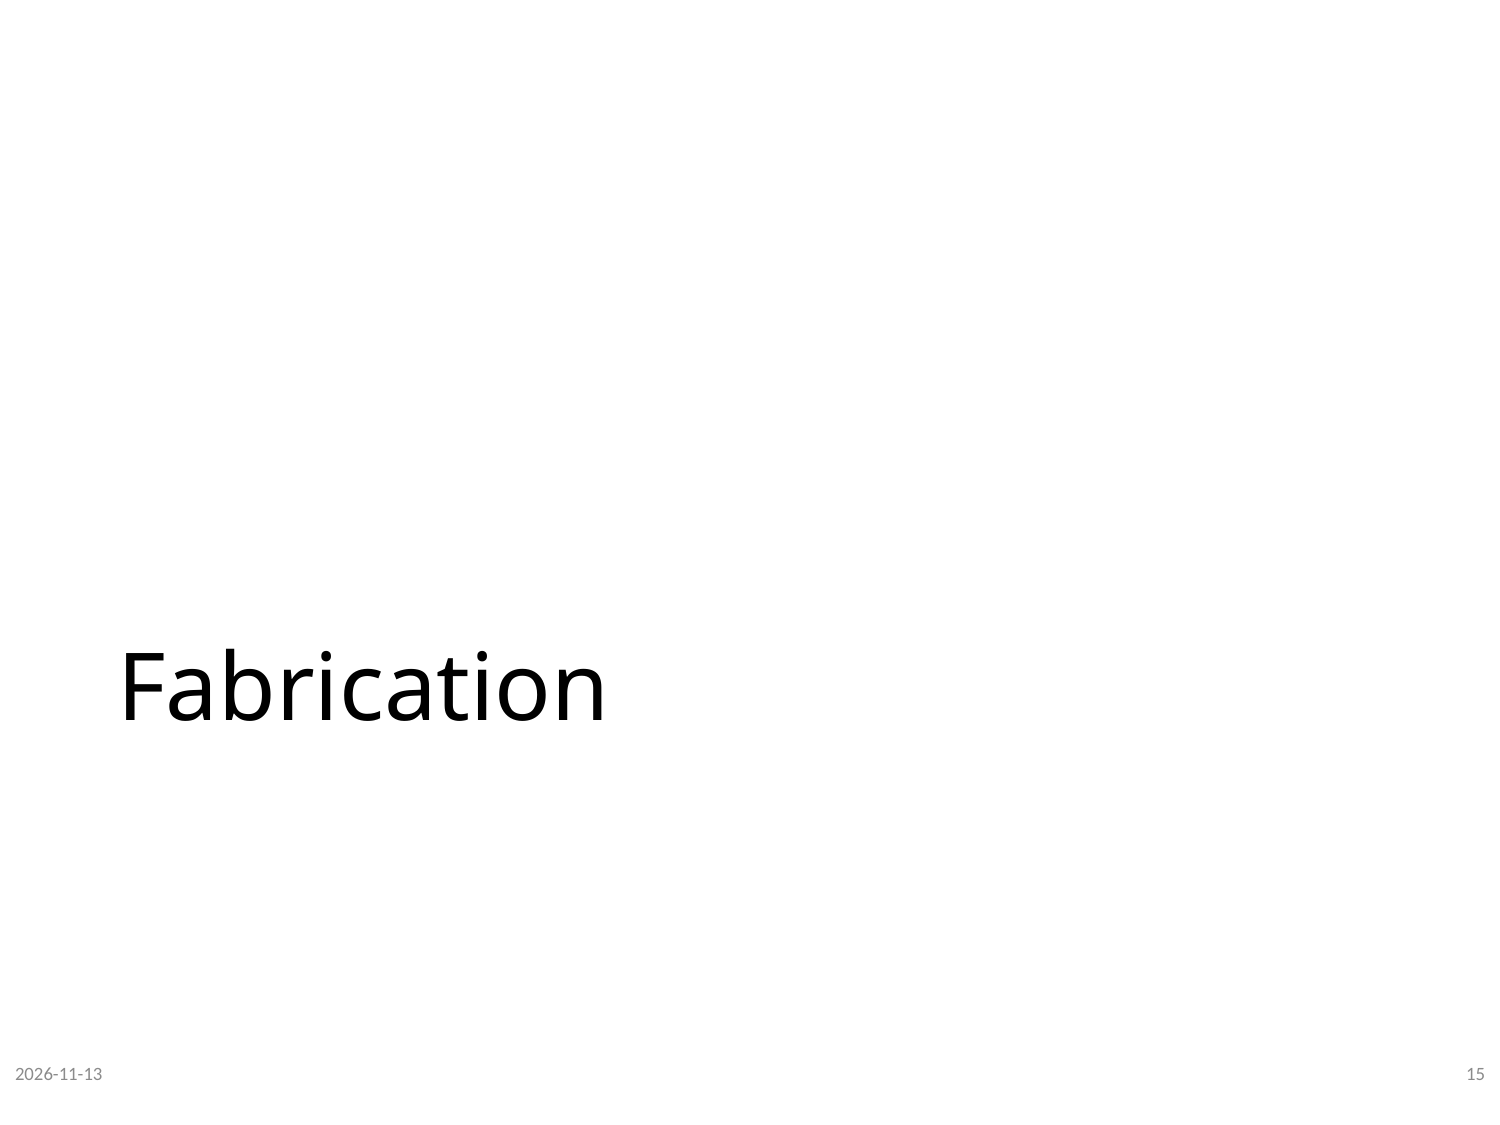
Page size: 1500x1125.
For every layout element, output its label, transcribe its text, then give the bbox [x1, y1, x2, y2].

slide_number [0, 1042, 338, 1103]
slide_number 15 [1162, 1042, 1500, 1103]
title Fabrication [102, 280, 1397, 749]
